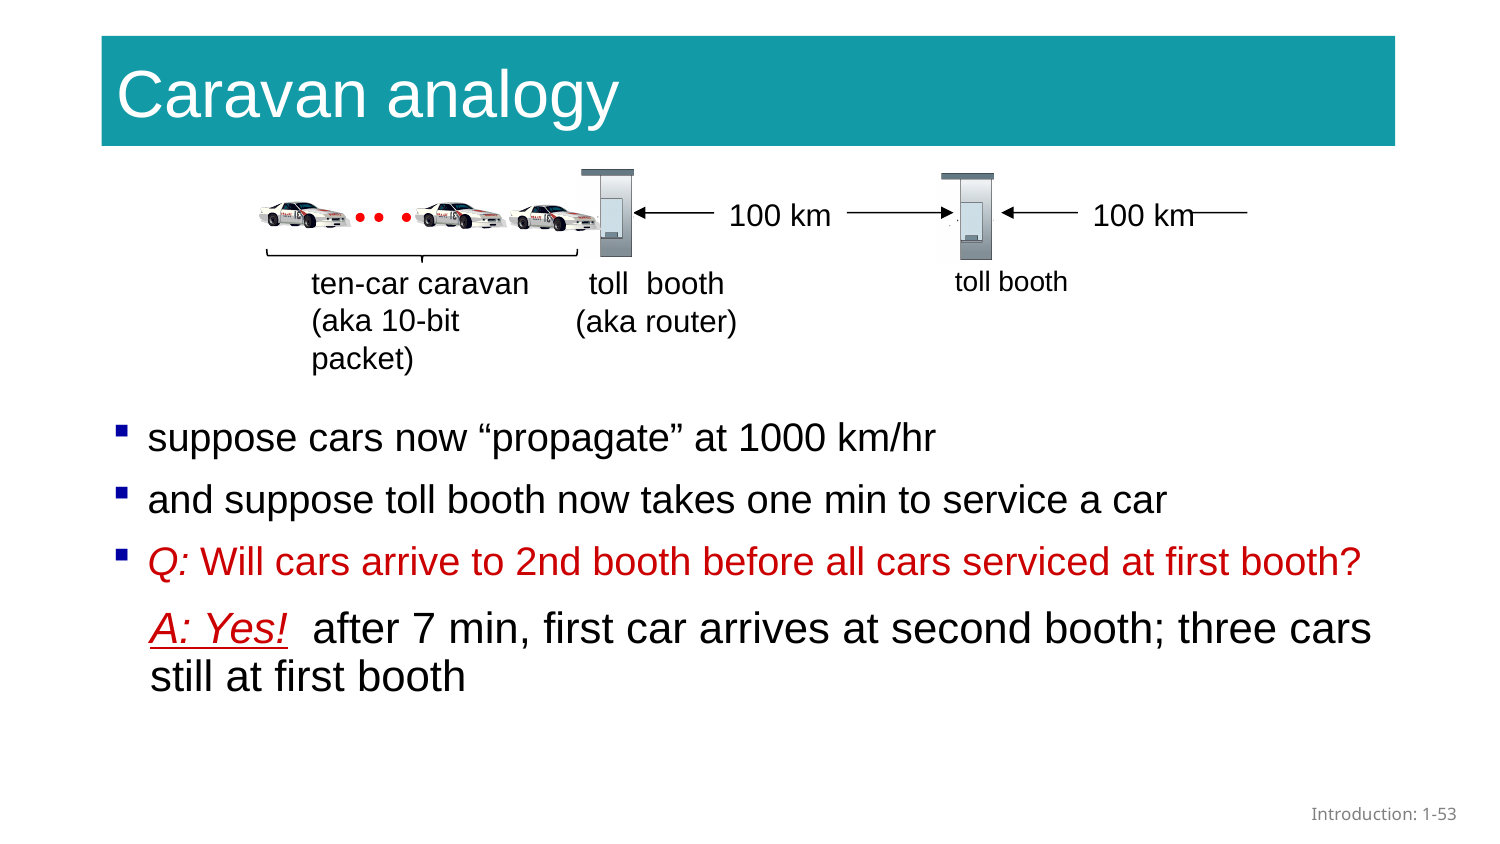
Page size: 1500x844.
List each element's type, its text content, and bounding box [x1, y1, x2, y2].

text_box [355, 212, 365, 222]
text_box [265, 248, 507, 264]
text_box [512, 174, 802, 348]
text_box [577, 163, 635, 260]
text_box [374, 212, 384, 222]
picture [414, 201, 602, 232]
title Caravan analogy [101, 35, 1396, 146]
text_box ten-car caravan (aka 10-bit packet) [296, 257, 557, 383]
text_box 100 km [1147, 188, 1211, 241]
text_box 100 km [806, 188, 847, 241]
text_box A: Yes! after 7 min, first car arrives at second booth; three cars still at first booth [138, 600, 1449, 782]
text_box suppose cars now “propagate” at 1000 km/hr and suppose toll booth now takes one min to service a car Q: Will cars arrive to 2nd booth before all cars serviced at first booth? [101, 411, 1396, 616]
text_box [880, 174, 1143, 306]
text_box [401, 212, 409, 222]
picture [258, 200, 352, 229]
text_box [936, 167, 994, 264]
slide_number Introduction: 1-53 [1134, 792, 1472, 838]
